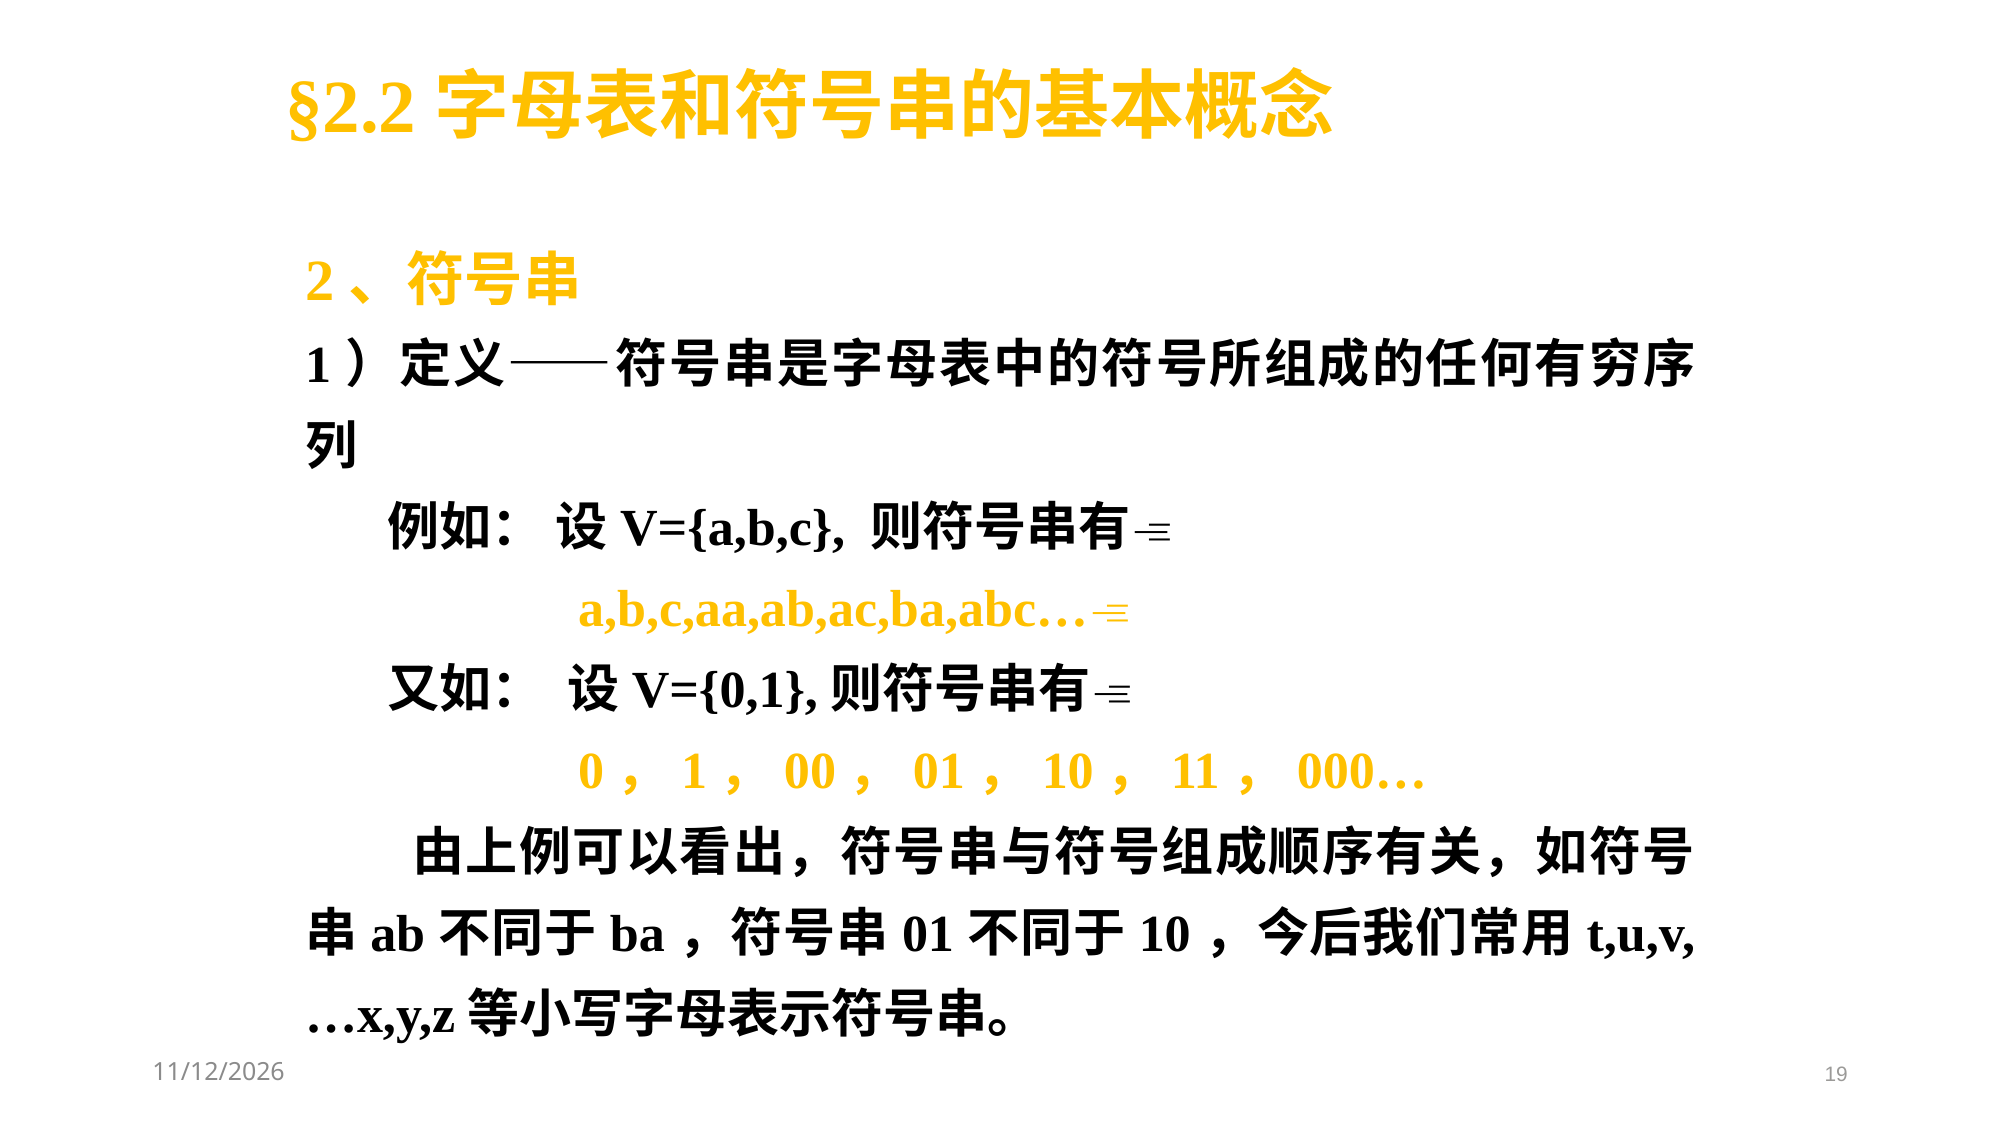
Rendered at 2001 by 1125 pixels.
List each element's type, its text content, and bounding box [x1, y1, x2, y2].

slide_number 19 [1412, 1042, 1863, 1103]
text_box 2、符号串 1）定义——符号串是字母表中的符号所组成的任何有穷序列 例如： 设V={a,b,c}, 则符号串有 a,b,c,aa,ab,ac,ba,abc… 又如： 设V={0,1},则符号串有 0，1，00，01，10，11，000… 由上例可以看出，符号串与符号组成顺序有关，如符号串ab不同于ba，符号串01不同于10，今后我们常用t,u,v,…x,y,z等小写字母表示符号串。 [290, 213, 1710, 1051]
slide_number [137, 1042, 588, 1103]
text_box §2.2字母表和符号串的基本概念 [264, 31, 1715, 281]
